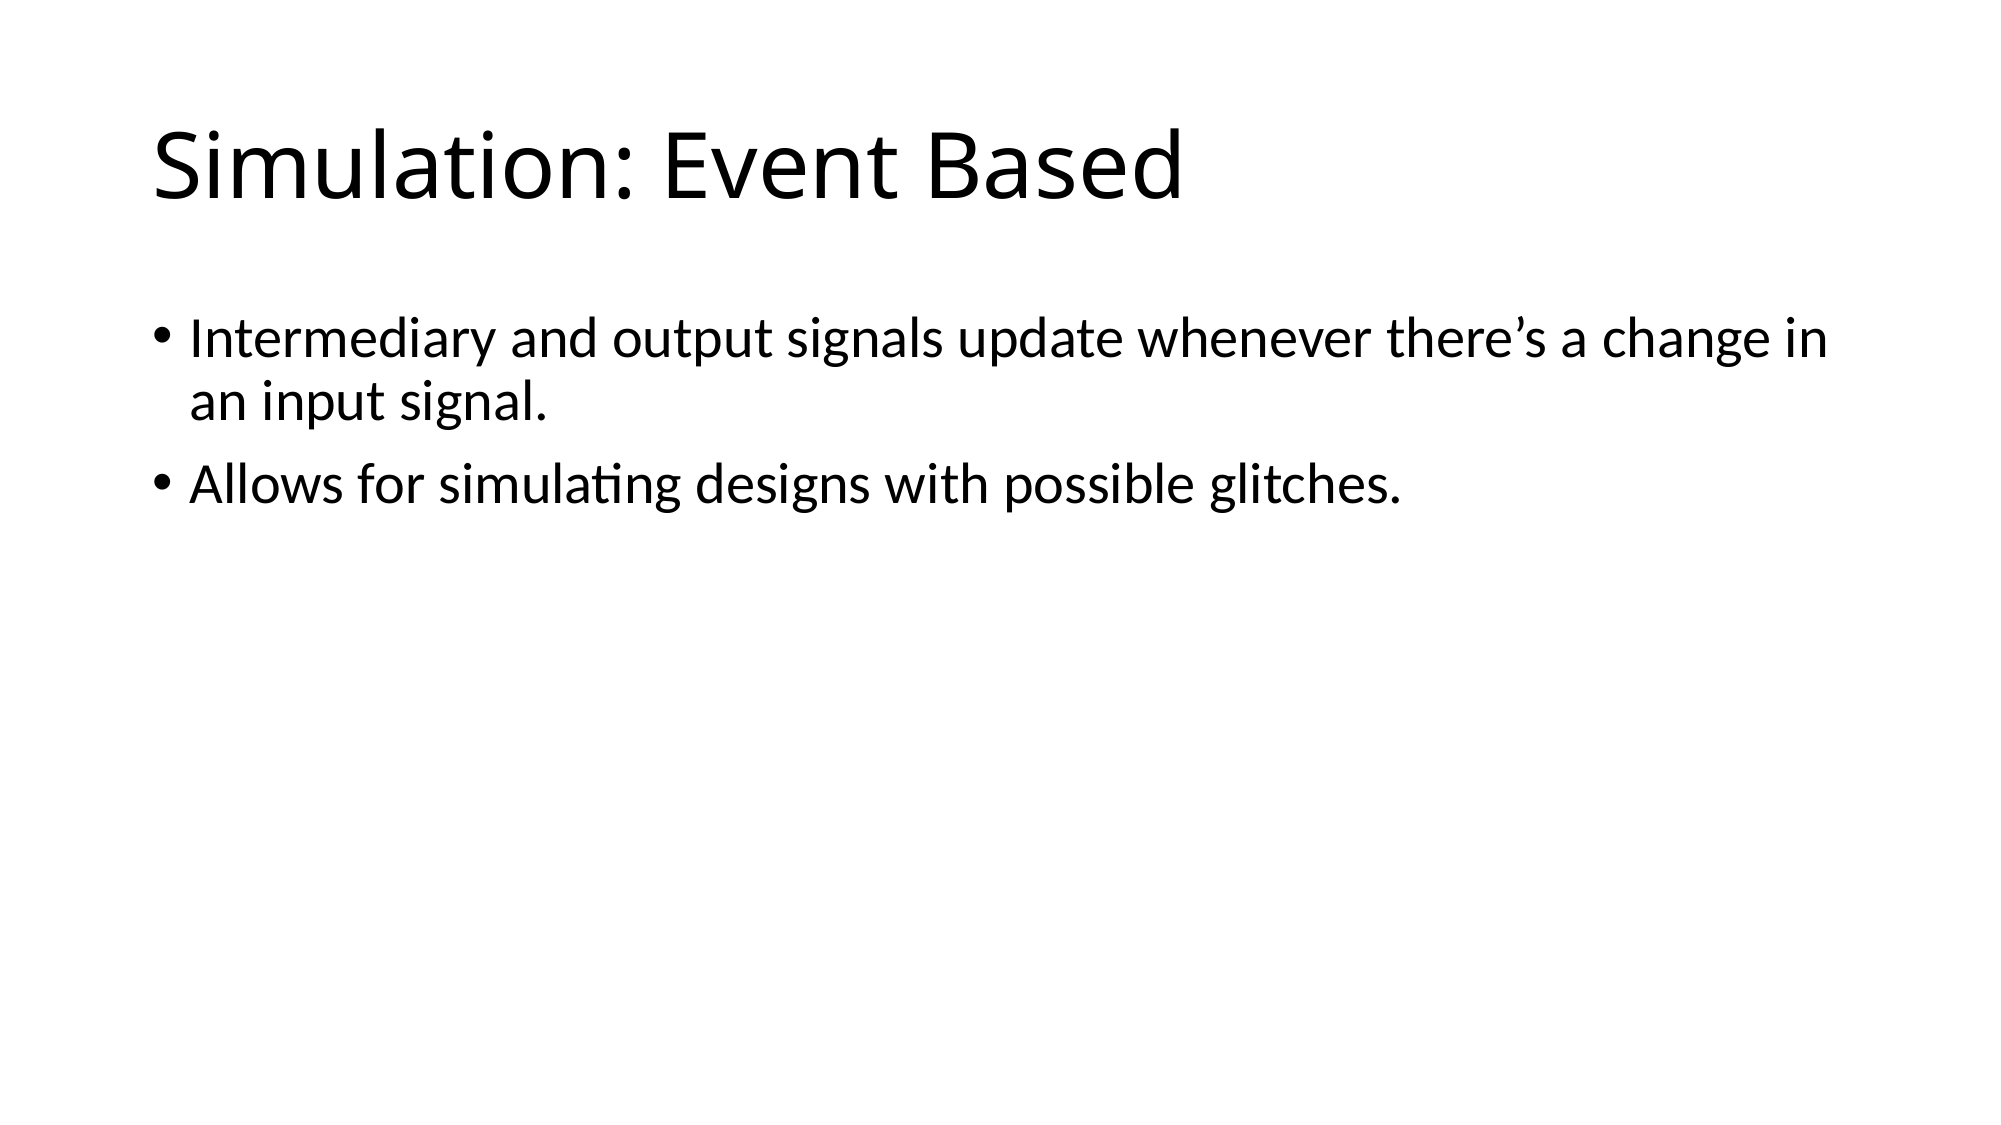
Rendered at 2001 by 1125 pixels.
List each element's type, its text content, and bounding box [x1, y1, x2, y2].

title Simulation: Event Based [137, 59, 1863, 278]
list Intermediary and output signals update whenever there’s a change in an input signal. Allows for simulating designs with possible glitches. [137, 299, 1863, 1014]
